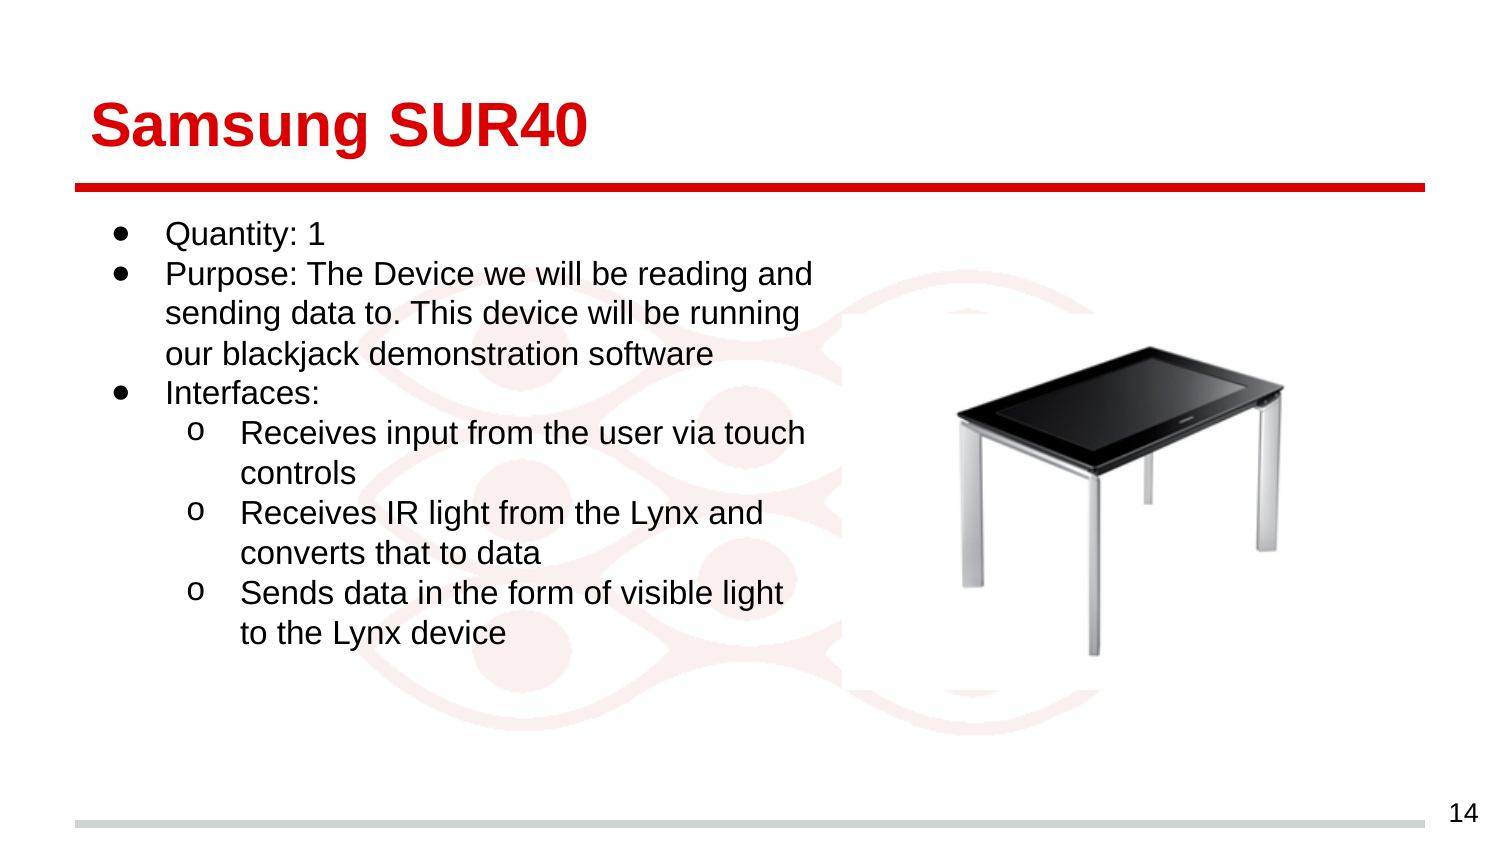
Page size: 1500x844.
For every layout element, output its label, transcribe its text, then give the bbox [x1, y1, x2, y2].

list Quantity: 1 Purpose: The Device we will be reading and sending data to. This device will be running our blackjack demonstration software Interfaces: Receives input from the user via touch controls Receives IR light from the Lynx and converts that to data Sends data in the form of visible light to the Lynx device [75, 196, 1425, 808]
title Samsung SUR40 [75, 33, 1425, 175]
picture [842, 314, 1404, 691]
slide_number ‹#› [1403, 779, 1494, 844]
